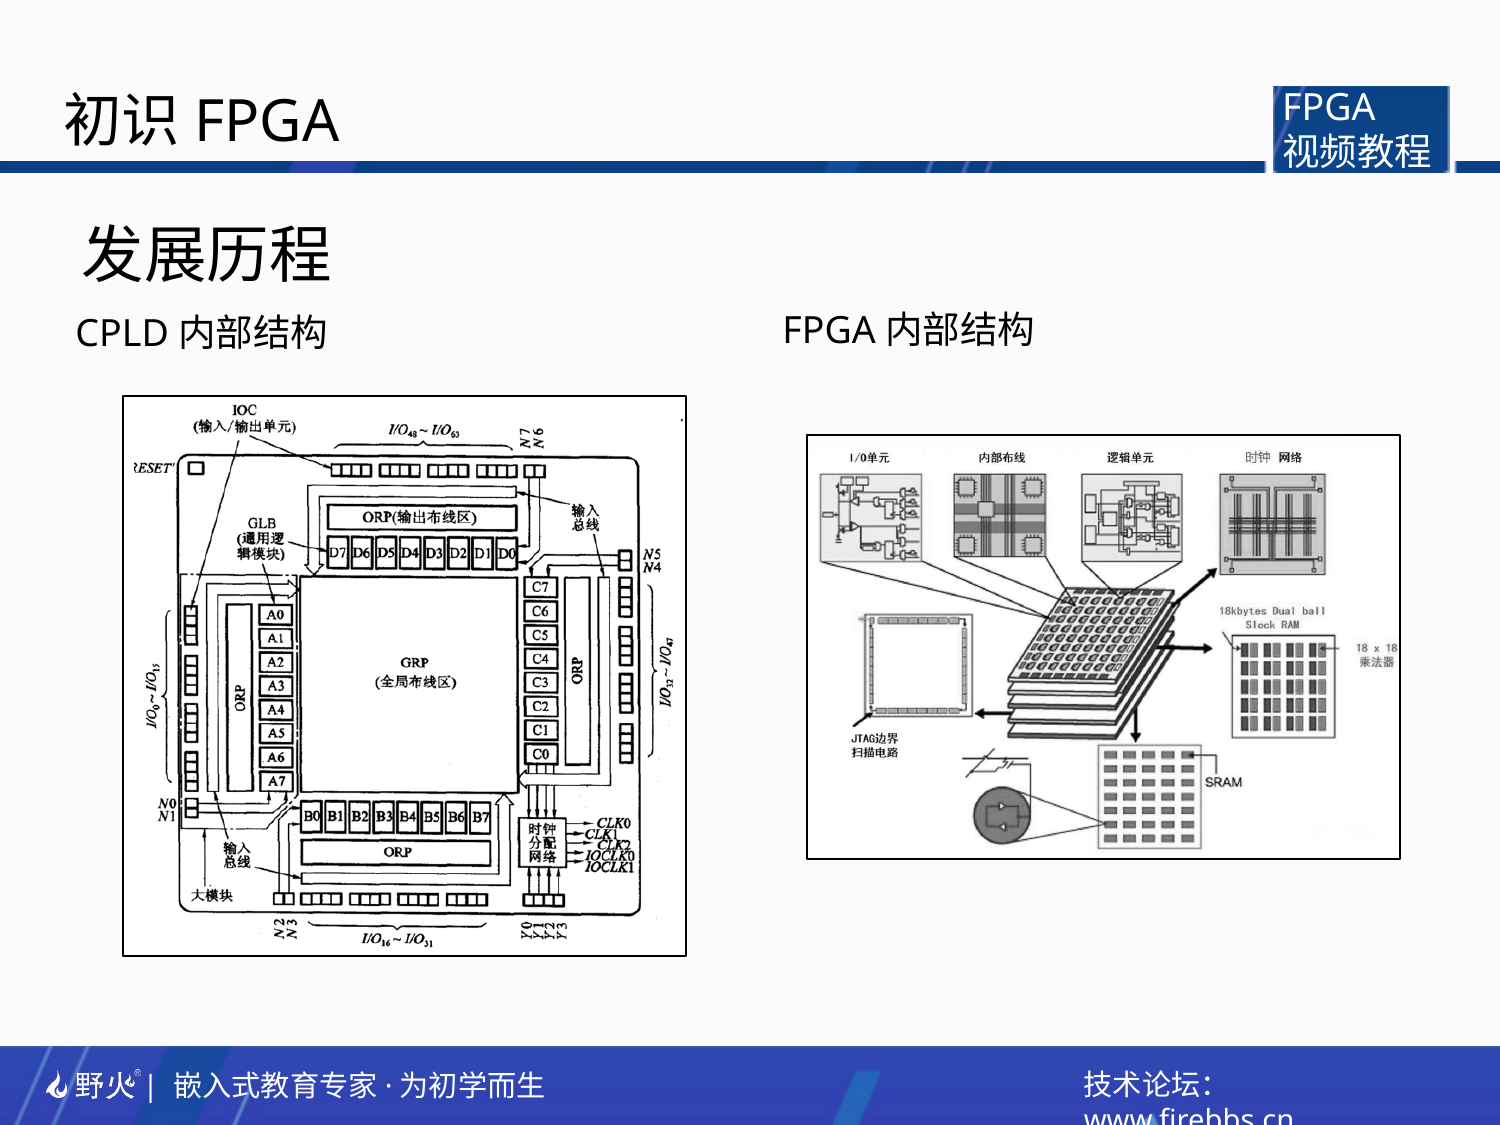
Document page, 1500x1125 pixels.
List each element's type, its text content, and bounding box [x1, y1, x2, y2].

picture [0, 161, 1267, 173]
picture [1192, 1116, 1200, 1121]
picture [1103, 1115, 1109, 1125]
picture [123, 396, 686, 955]
text_box CPLD内部结构 [60, 301, 343, 362]
picture [1227, 1116, 1236, 1125]
text_box FPGA内部结构 [767, 298, 1050, 359]
picture [1115, 1117, 1120, 1125]
picture [1281, 1116, 1289, 1125]
text_box 发展历程 [67, 208, 347, 298]
picture [1209, 1116, 1218, 1125]
picture [1092, 1117, 1097, 1125]
picture [807, 435, 1399, 859]
picture [1126, 1115, 1132, 1125]
picture [1460, 161, 1500, 173]
text_box 初识FPGA [48, 75, 355, 161]
text_box FPGA 视频教程 [1267, 75, 1460, 181]
picture [0, 1046, 1500, 1125]
picture [1138, 1117, 1143, 1125]
